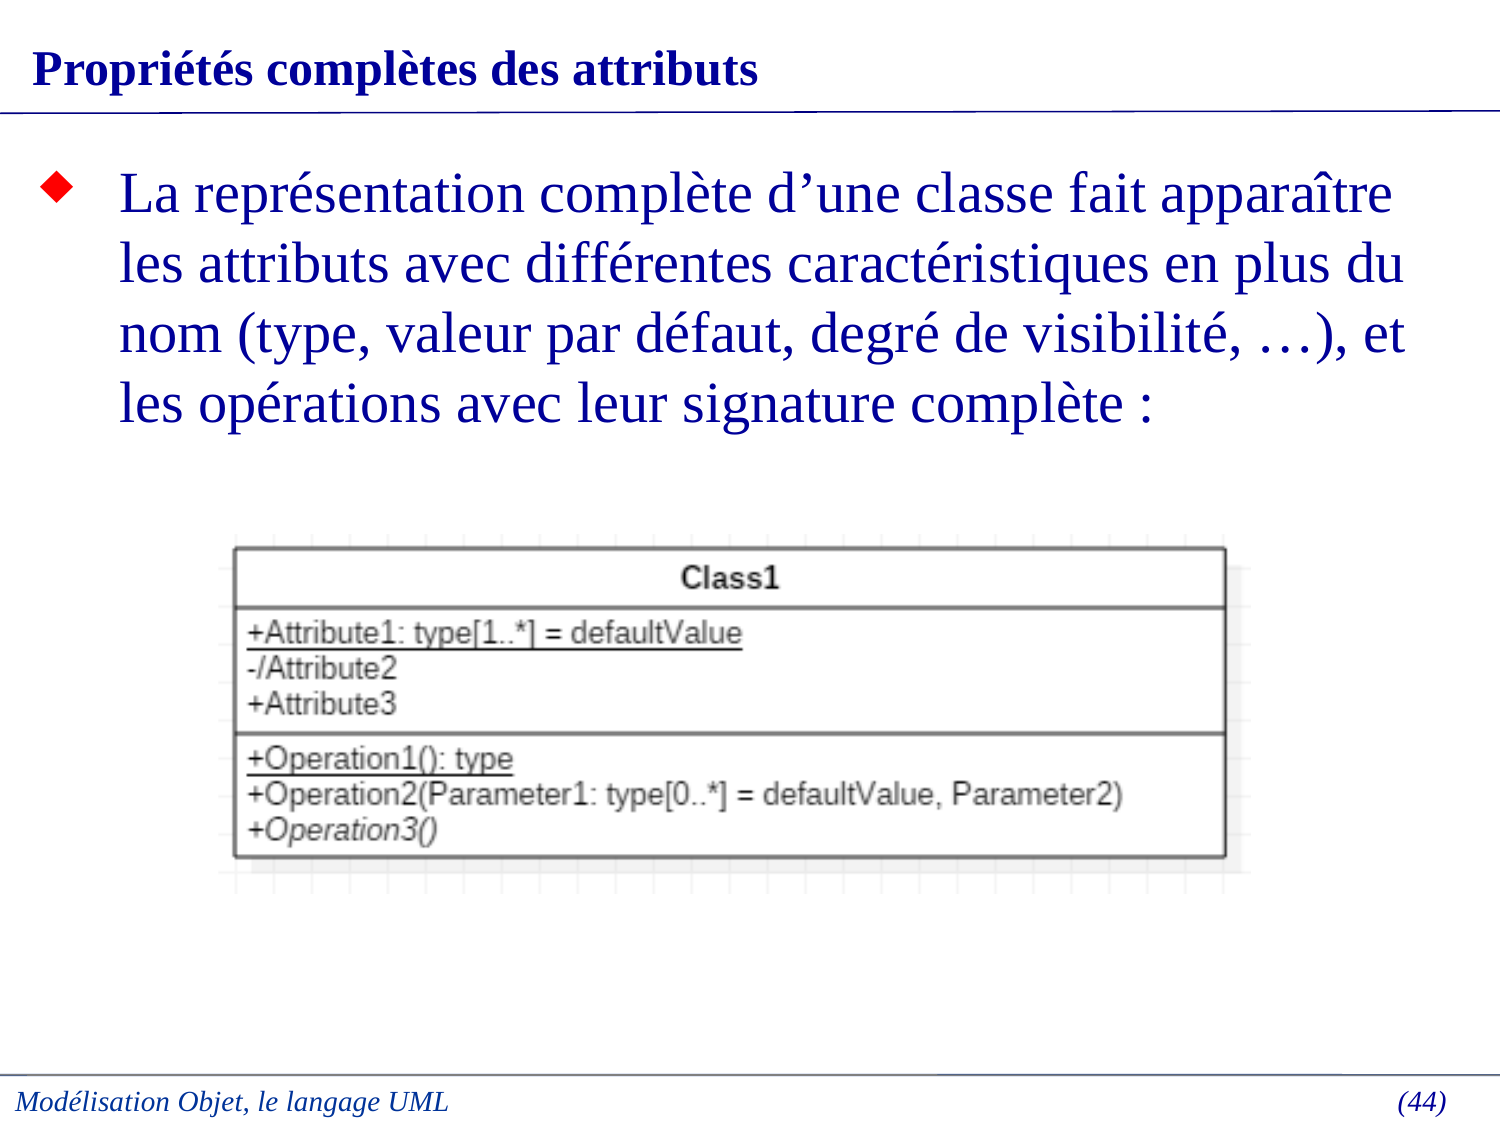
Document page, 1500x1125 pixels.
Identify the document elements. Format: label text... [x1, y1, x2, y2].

footer Modélisation Objet, le langage UML [0, 1074, 850, 1120]
picture [218, 534, 1252, 895]
slide_number (44) [949, 1074, 1462, 1118]
list La représentation complète d’une classe fait apparaître les attributs avec différentes caractéristiques en plus du nom (type, valeur par défaut, degré de visibilité, …), et les opérations avec leur signature complète : [25, 146, 1451, 800]
title Propriétés complètes des attributs [17, 28, 1481, 104]
